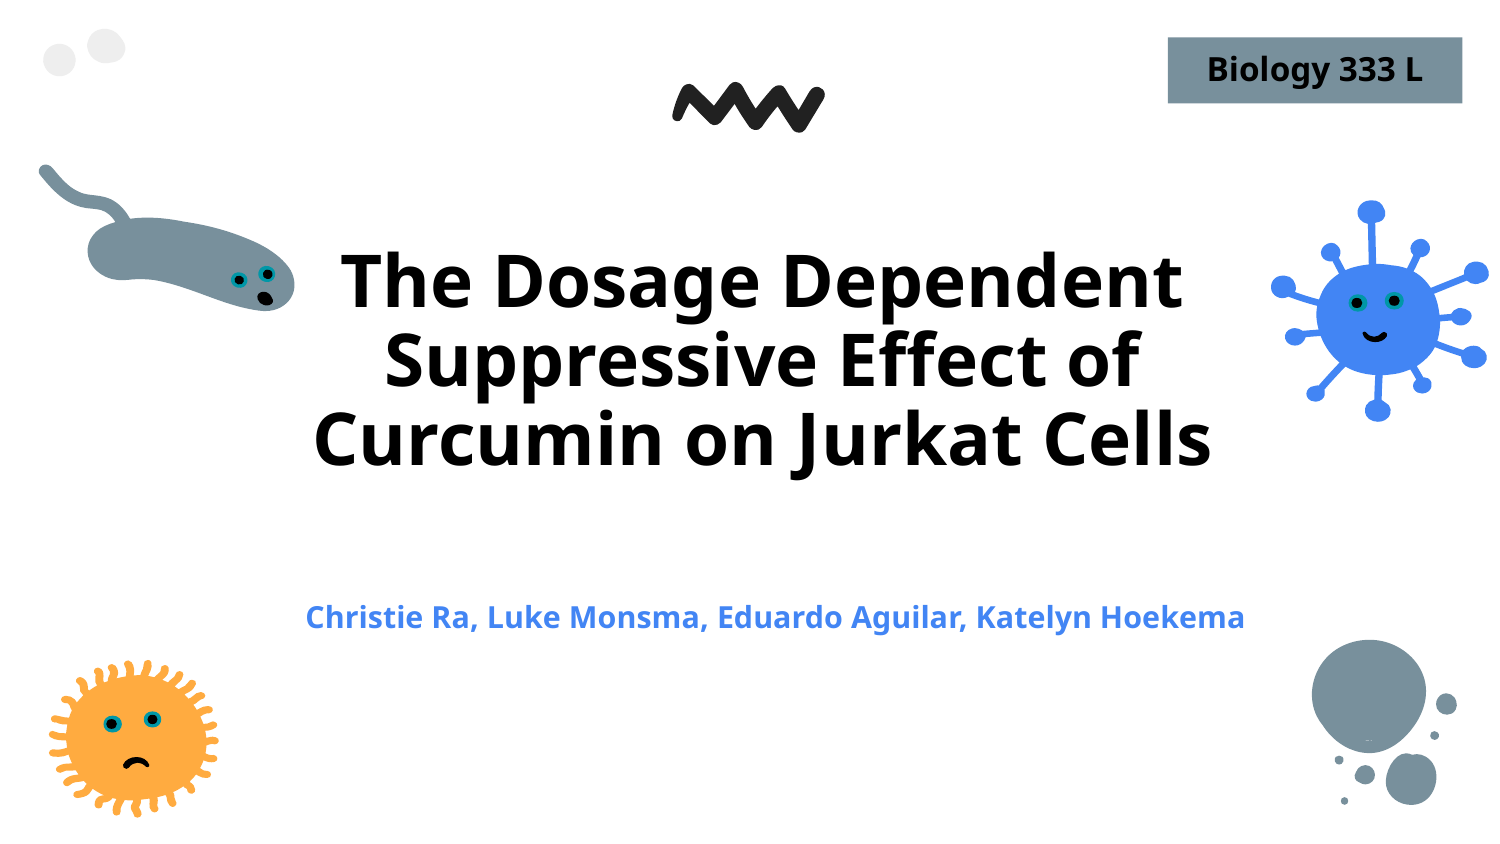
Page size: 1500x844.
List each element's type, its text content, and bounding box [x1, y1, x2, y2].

text_box Biology 333 L [1167, 37, 1463, 104]
title The Dosage Dependent Suppressive Effect of Curcumin on Jurkat Cells [266, 208, 1258, 517]
text_box [672, 81, 825, 133]
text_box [22, 197, 302, 292]
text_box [1268, 200, 1490, 423]
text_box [47, 659, 220, 818]
title Christie Ra, Luke Monsma, Eduardo Aguilar, Katelyn Hoekema [130, 577, 1422, 660]
